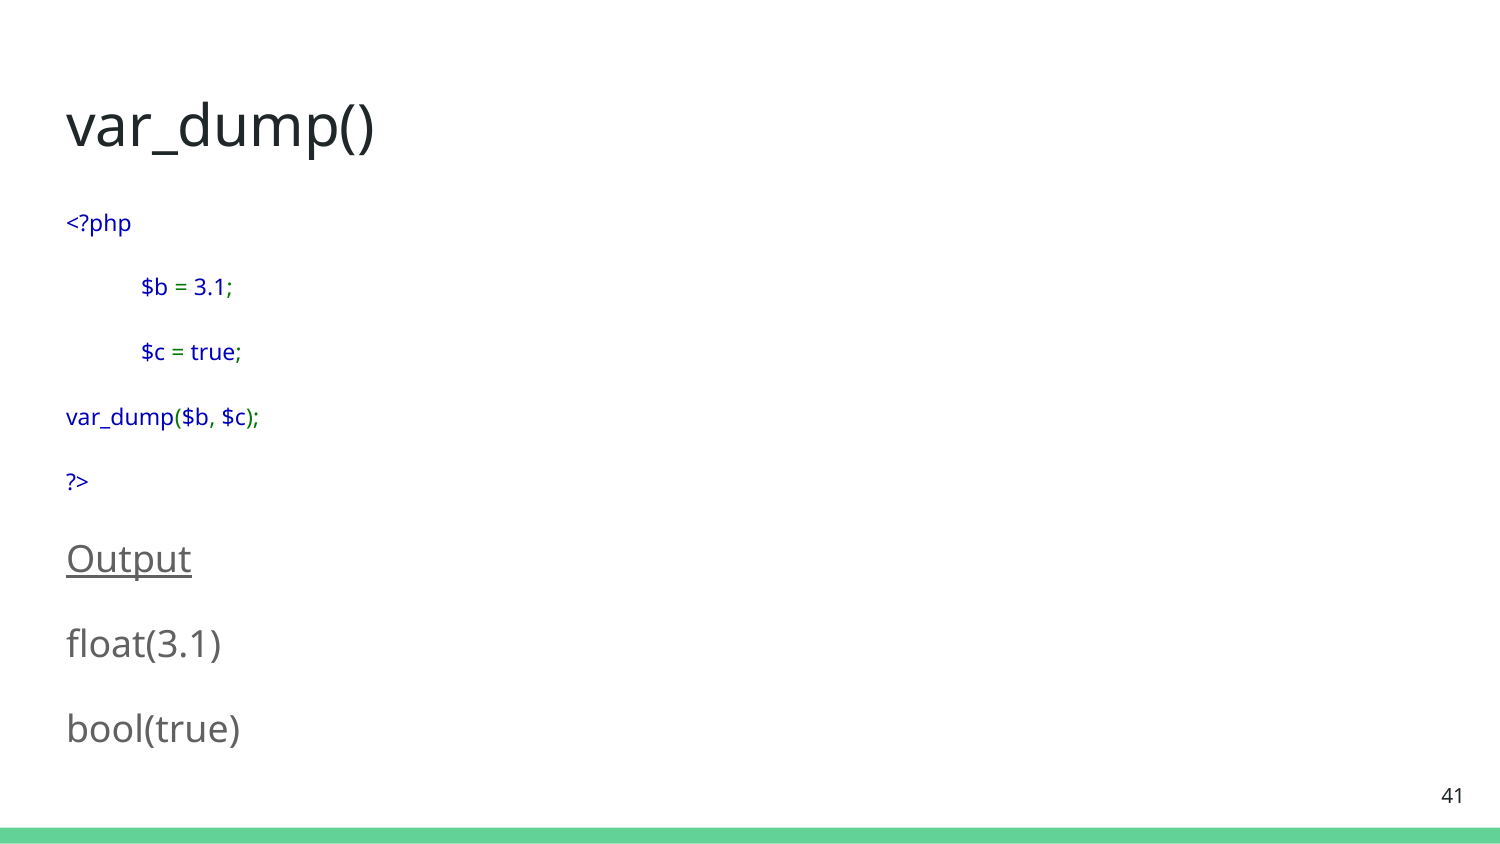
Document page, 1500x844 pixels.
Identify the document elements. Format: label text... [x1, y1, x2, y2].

slide_number ‹#› [1389, 764, 1480, 830]
title var_dump() [51, 72, 1449, 167]
list <?php $b = 3.1; $c = true; var_dump($b, $c); ?> Output float(3.1) bool(true) [51, 189, 1449, 750]
